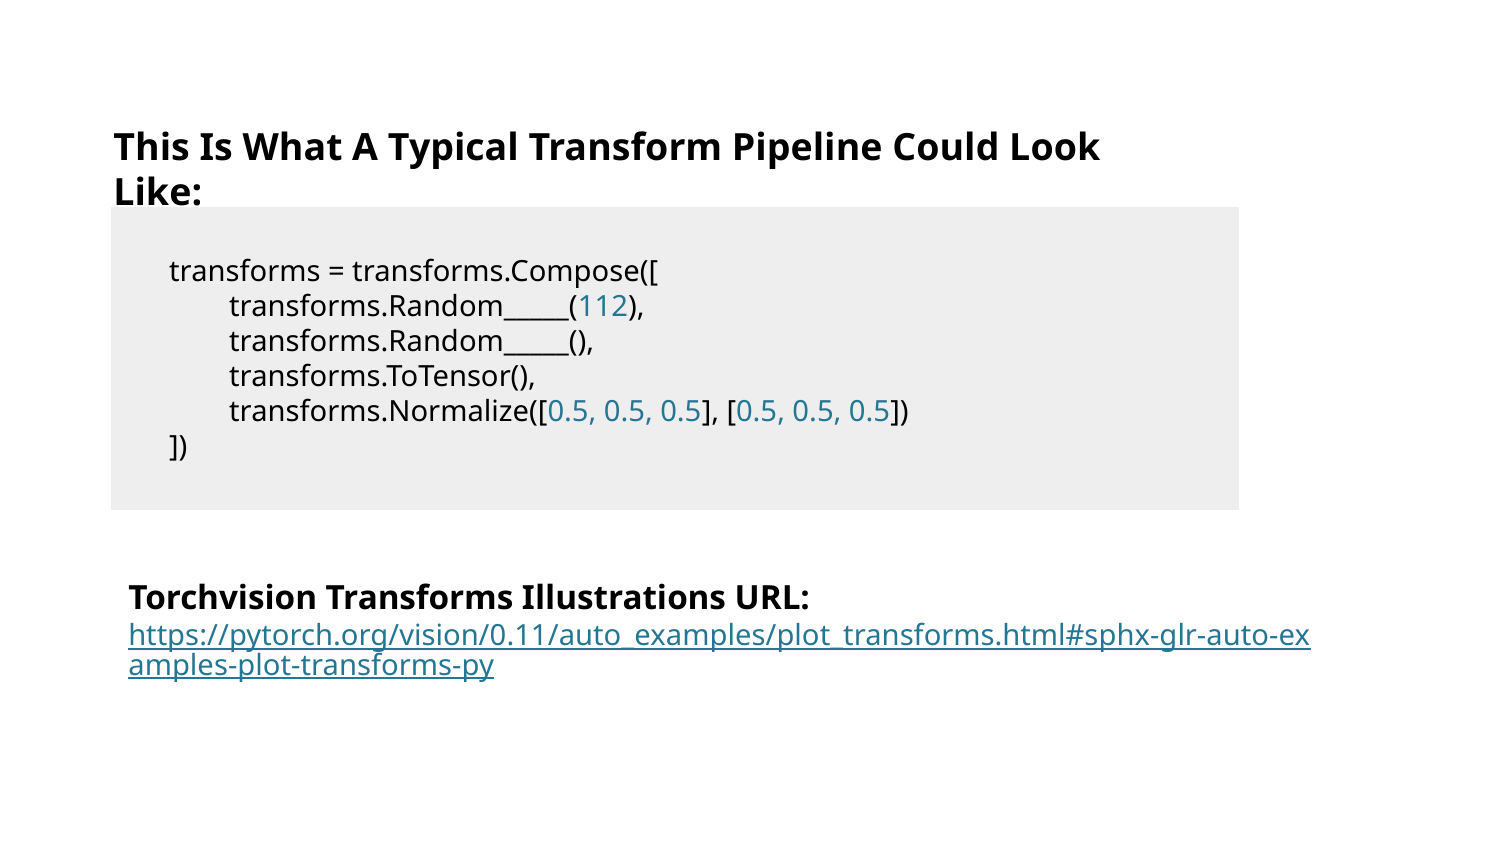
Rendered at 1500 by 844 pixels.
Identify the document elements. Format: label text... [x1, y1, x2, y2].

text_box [109, 206, 1241, 511]
title This Is What A Typical Transform Pipeline Could Look Like: [113, 121, 1156, 204]
text_box Torchvision Transforms Illustrations URL: https://pytorch.org/vision/0.11/auto_examples/plot_transforms.html#sphx-glr-auto-examples-plot-transforms-py [113, 555, 1328, 672]
